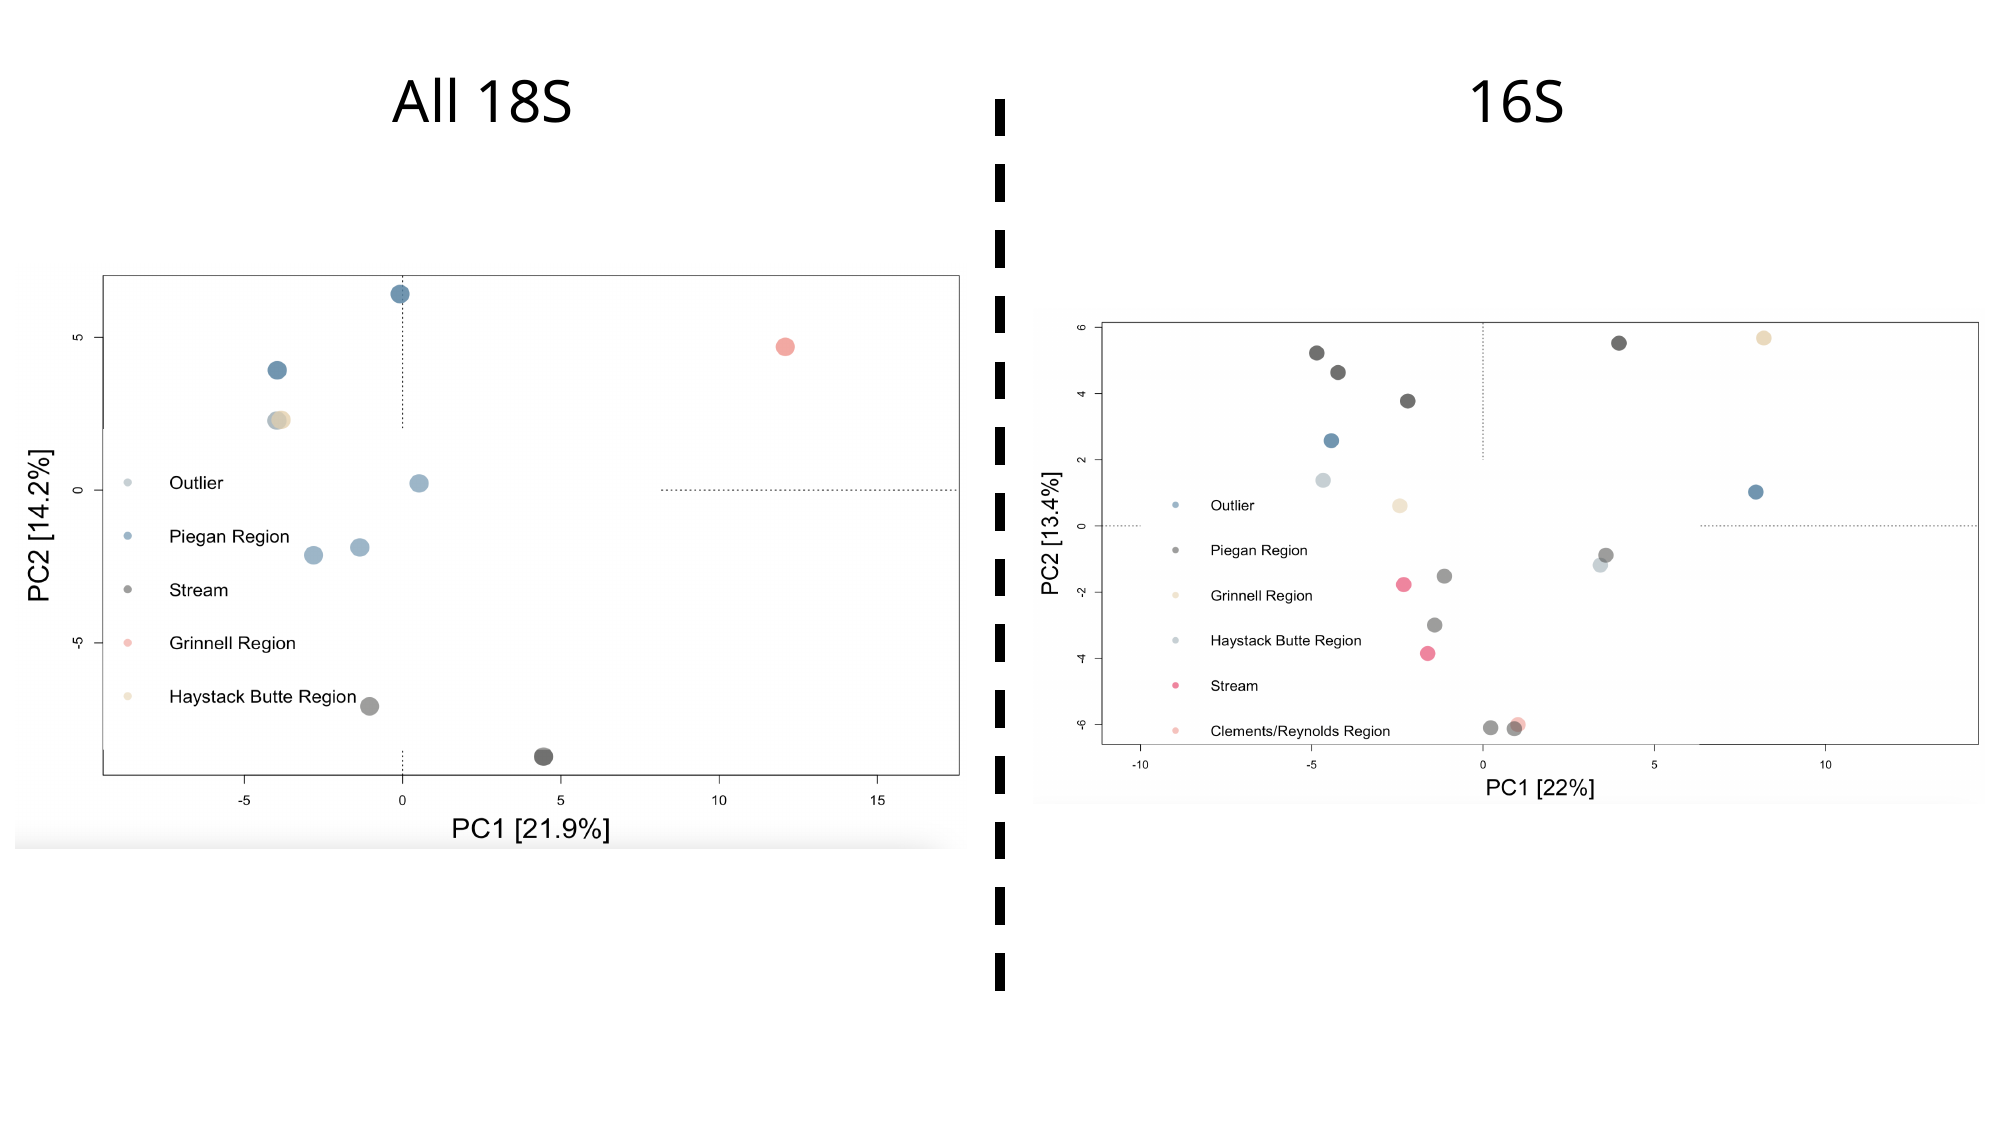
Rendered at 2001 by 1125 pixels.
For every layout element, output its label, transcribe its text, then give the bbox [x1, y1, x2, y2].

picture [1033, 308, 1985, 804]
text_box All 18S [220, 7, 747, 190]
picture [15, 263, 967, 849]
text_box 16S [1253, 7, 1780, 190]
